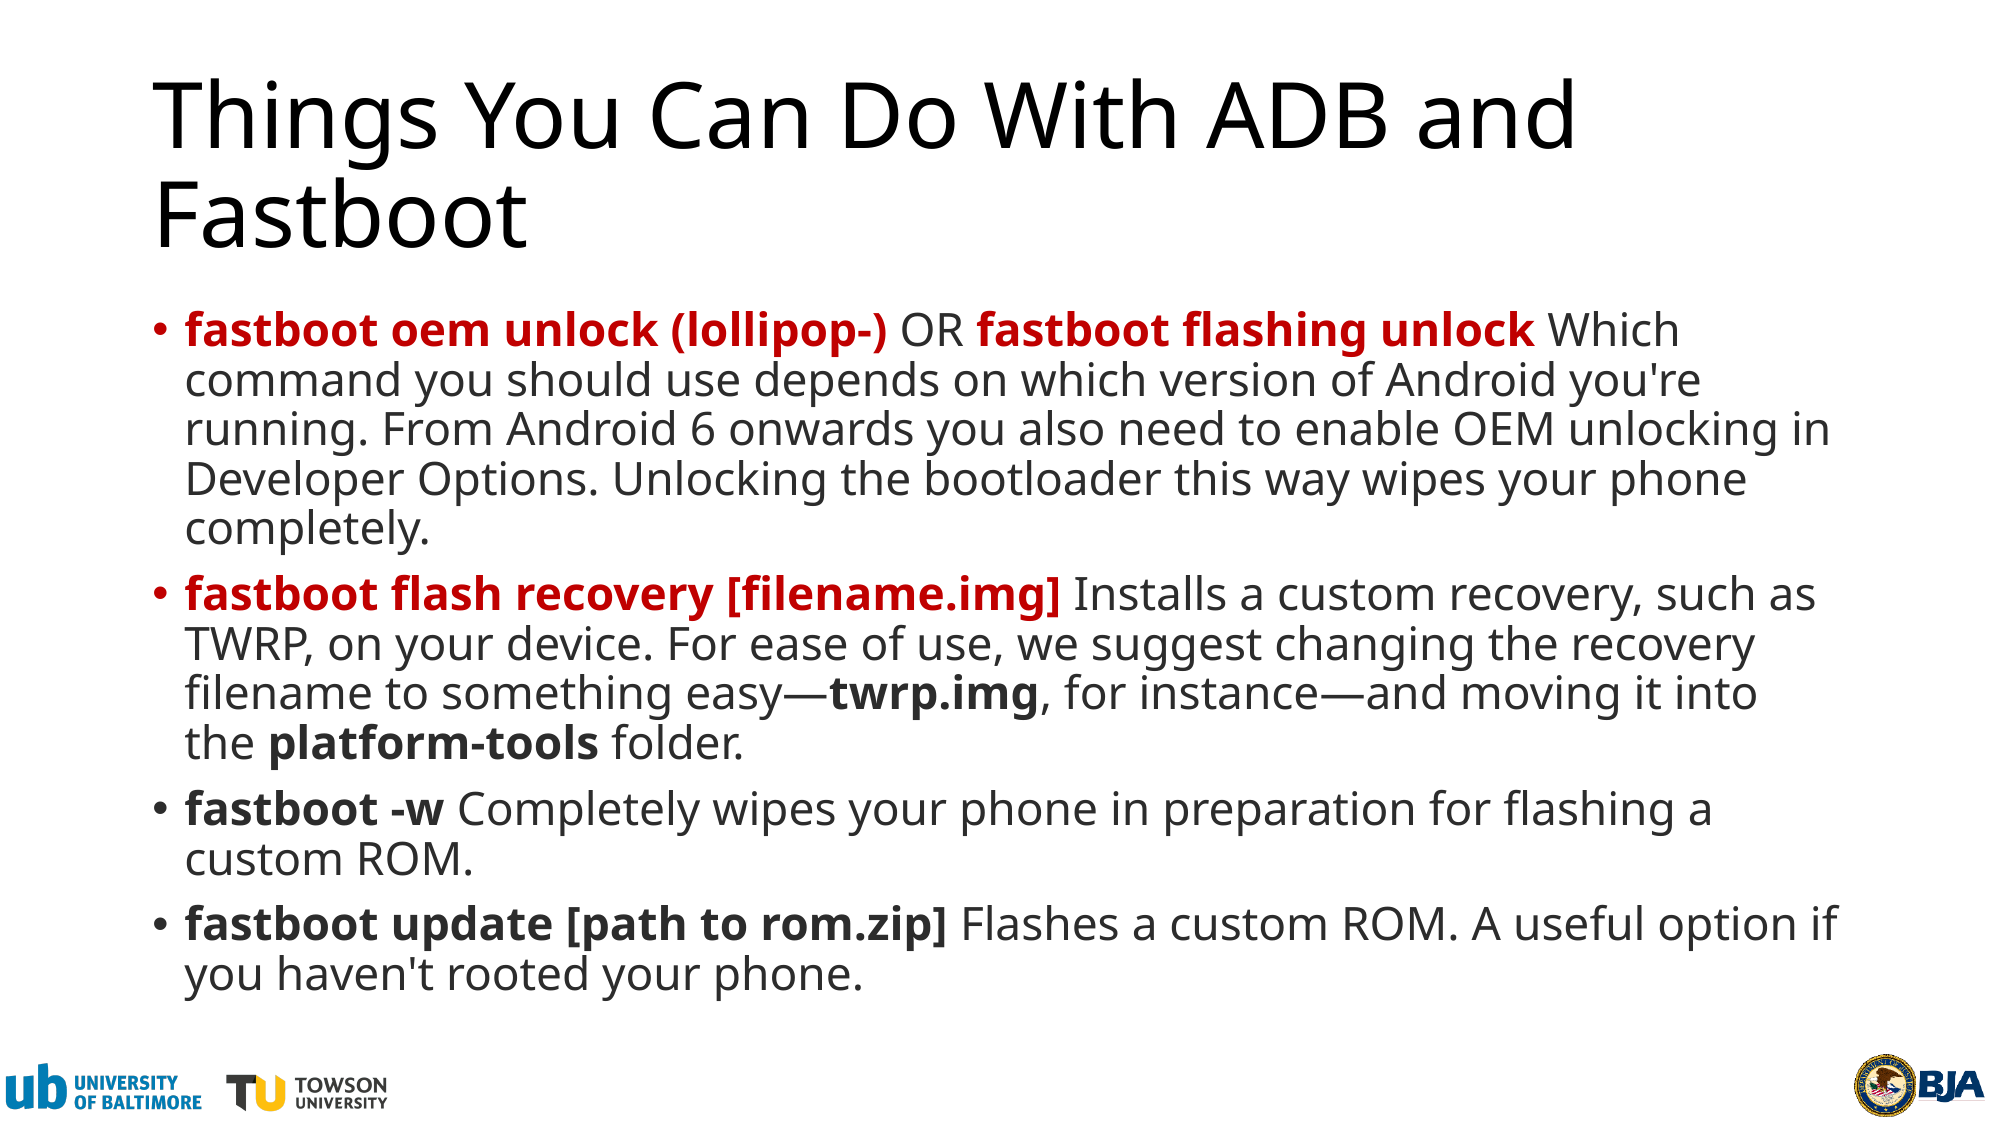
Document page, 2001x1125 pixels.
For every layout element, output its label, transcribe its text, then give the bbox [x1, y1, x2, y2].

list fastboot oem unlock (lollipop-) OR fastboot flashing unlock Which command you should use depends on which version of Android you're running. From Android 6 onwards you also need to enable OEM unlocking in Developer Options. Unlocking the bootloader this way wipes your phone completely. fastboot flash recovery [filename.img] Installs a custom recovery, such as TWRP, on your device. For ease of use, we suggest changing the recovery filename to something easy—twrp.img, for instance—and moving it into the platform-tools folder. fastboot -w Completely wipes your phone in preparation for flashing a custom ROM. fastboot update [path to rom.zip] Flashes a custom ROM. A useful option if you haven't rooted your phone. [137, 299, 1863, 1014]
title Things You Can Do With ADB and Fastboot [137, 59, 1863, 278]
picture [1854, 1054, 1986, 1117]
picture [0, 1031, 407, 1125]
